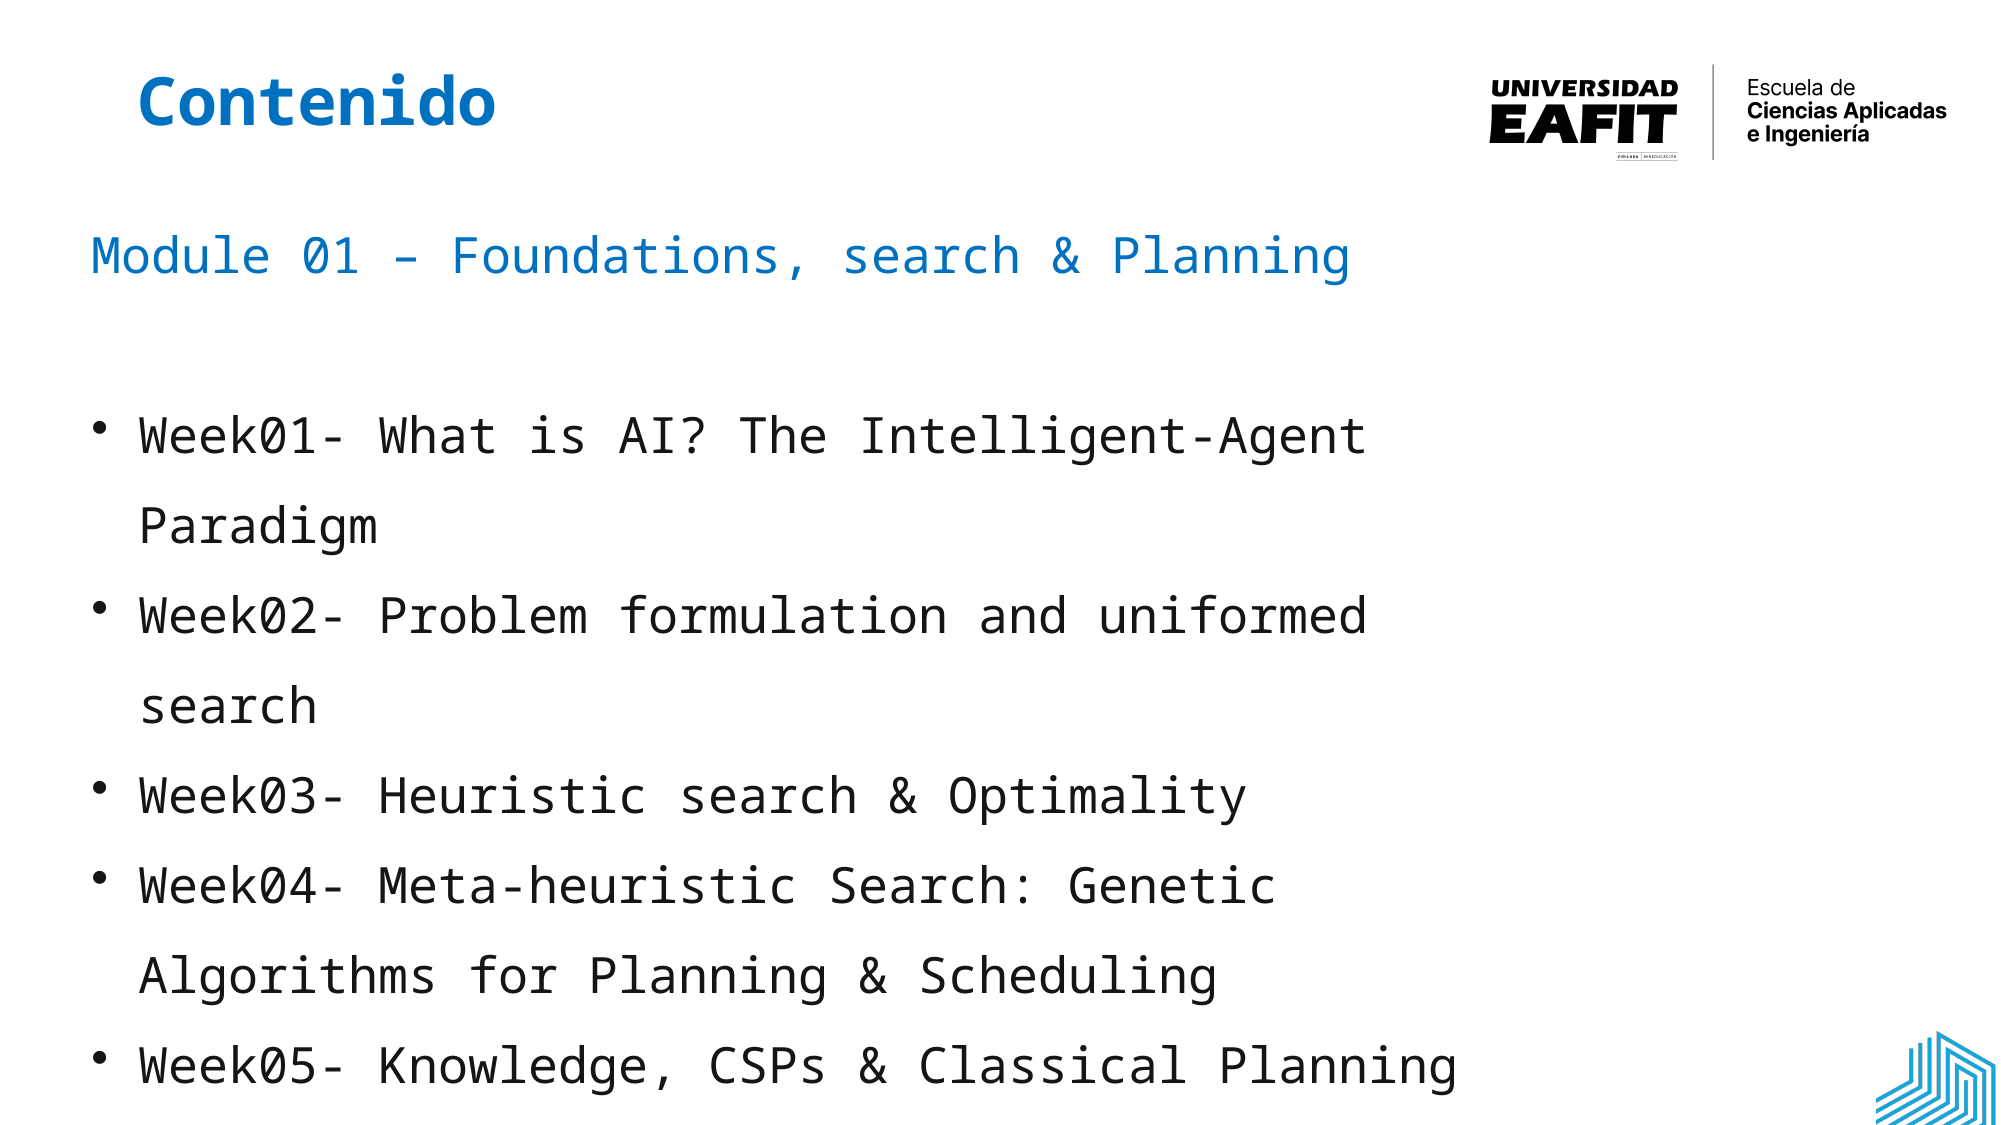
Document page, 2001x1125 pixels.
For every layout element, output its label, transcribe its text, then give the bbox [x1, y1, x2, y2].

picture [1873, 1025, 2000, 1125]
text_box Contenido [122, 60, 1451, 185]
text_box Module 01 – Foundations, search & Planning Week01- What is AI? The Intelligent-Agent Paradigm Week02- Problem formulation and uniformed search Week03- Heuristic search & Optimality Week04- Meta-heuristic Search: Genetic Algorithms for Planning & Scheduling Week05- Knowledge, CSPs & Classical Planning [76, 185, 1535, 1101]
picture [1430, 33, 2000, 192]
